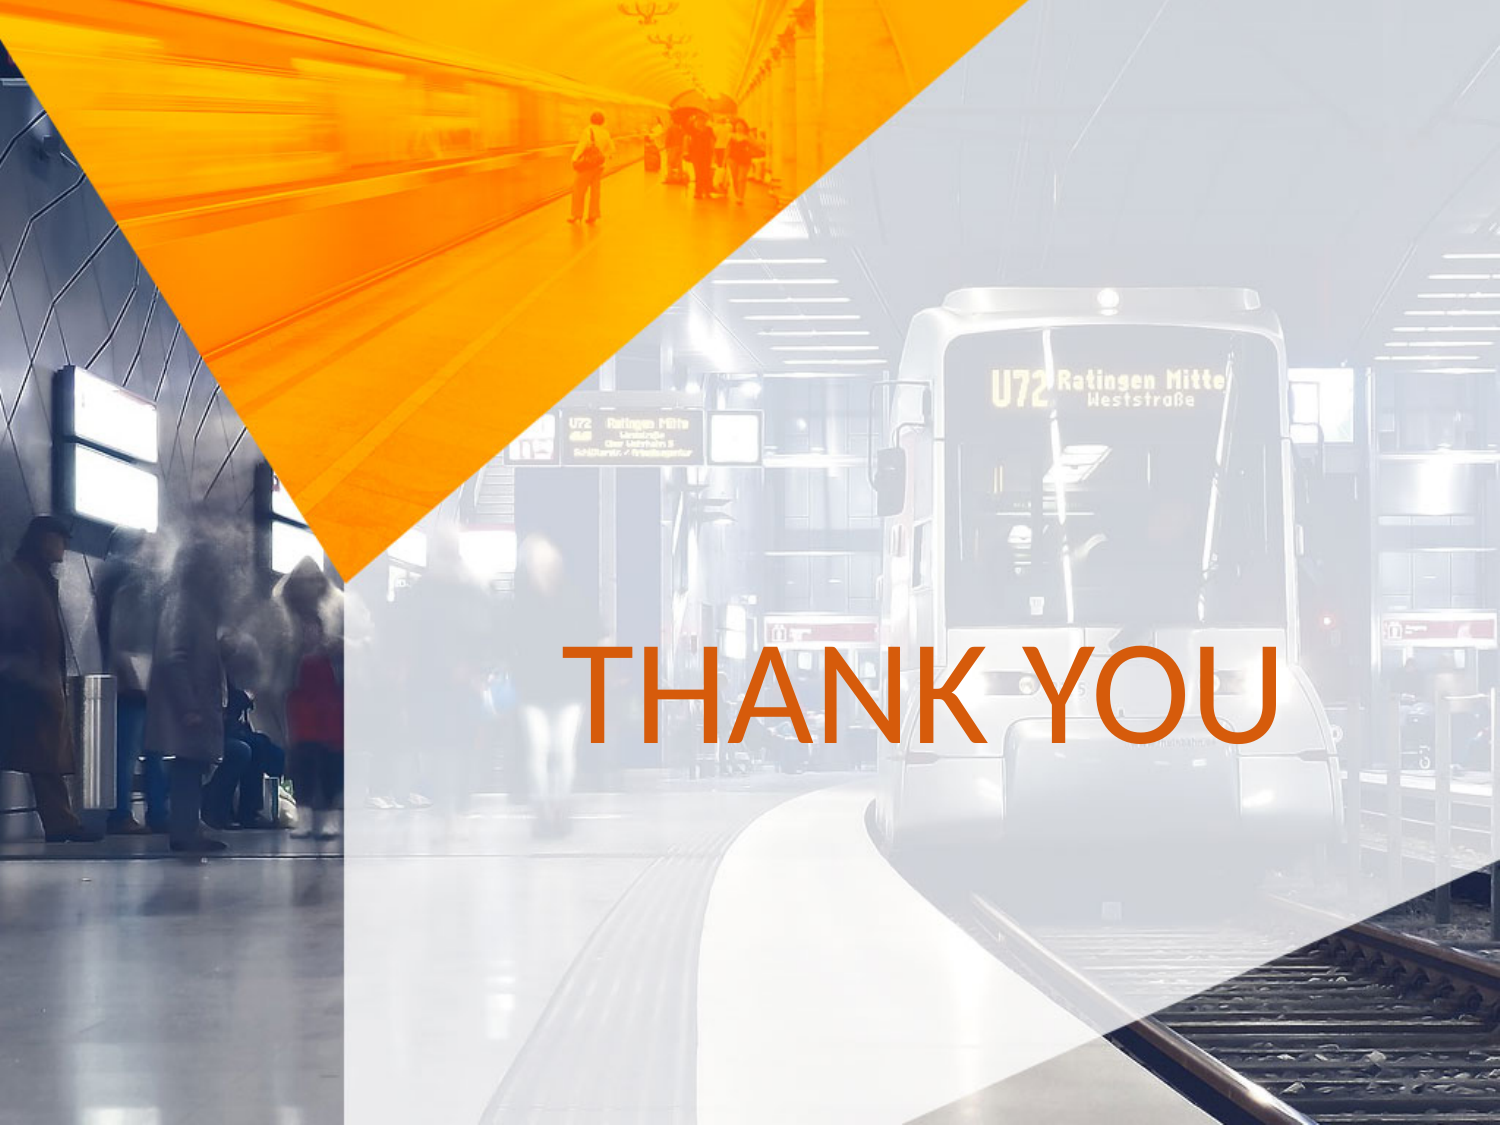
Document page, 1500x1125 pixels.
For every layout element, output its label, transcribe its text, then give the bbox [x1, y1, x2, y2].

title THANK YOU [348, 585, 1500, 799]
picture [0, 0, 1500, 1125]
